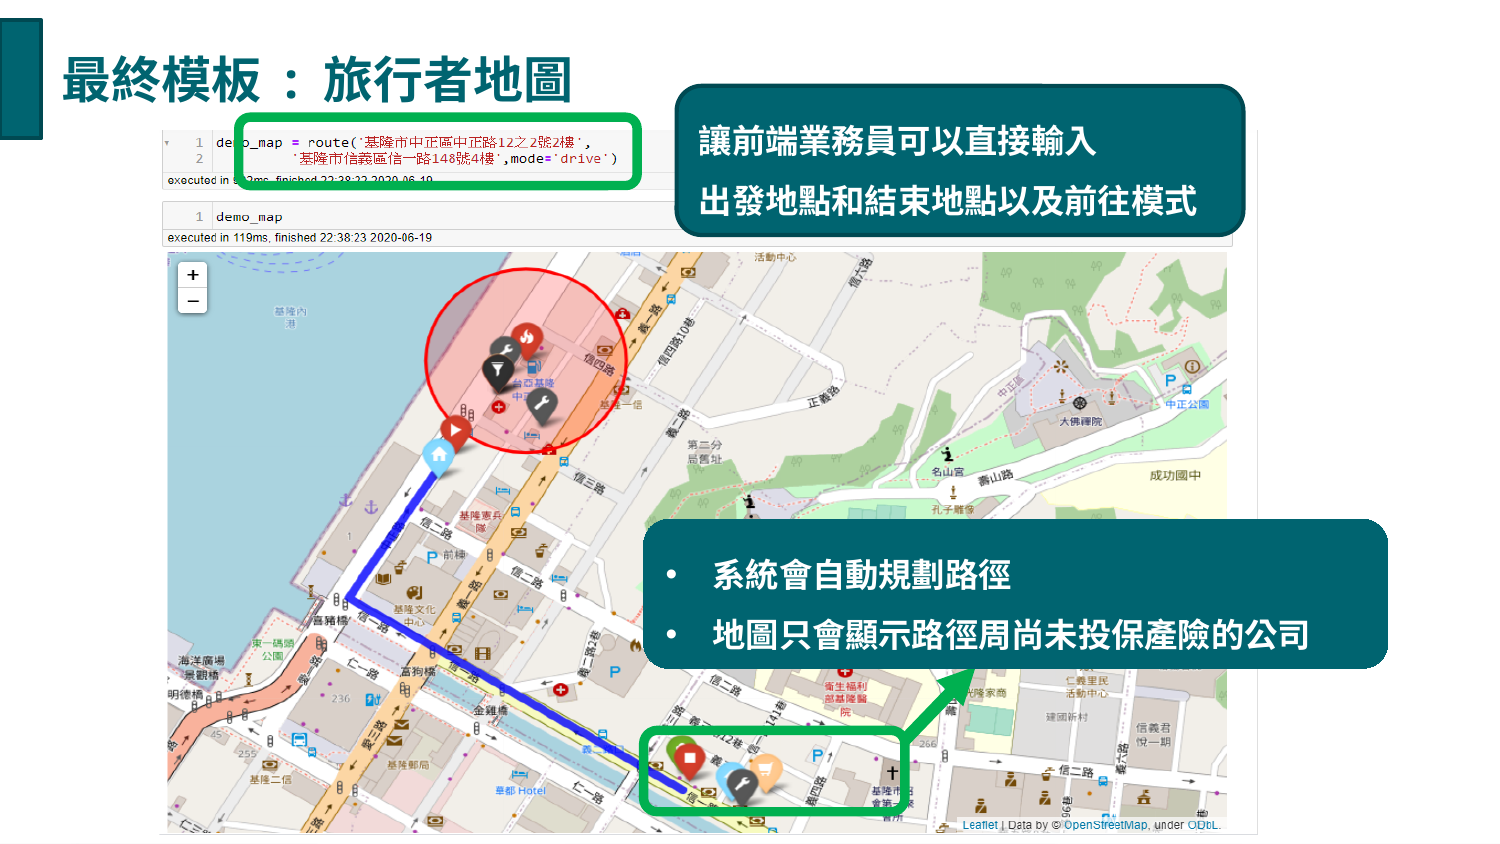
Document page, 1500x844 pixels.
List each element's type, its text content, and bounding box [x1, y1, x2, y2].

picture [159, 130, 1259, 840]
text_box 最終模板 : 旅行者地圖 [46, 41, 632, 117]
text_box [0, 18, 43, 140]
text_box 系統會自動規劃路徑 地圖只會顯示路徑周尚未投保產險的公司 [1262, 519, 1388, 669]
text_box [236, 115, 640, 129]
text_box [904, 666, 976, 741]
text_box 讓前端業務員可以直接輸入 出發地點和結束地點以及前往模式 [674, 83, 1246, 129]
